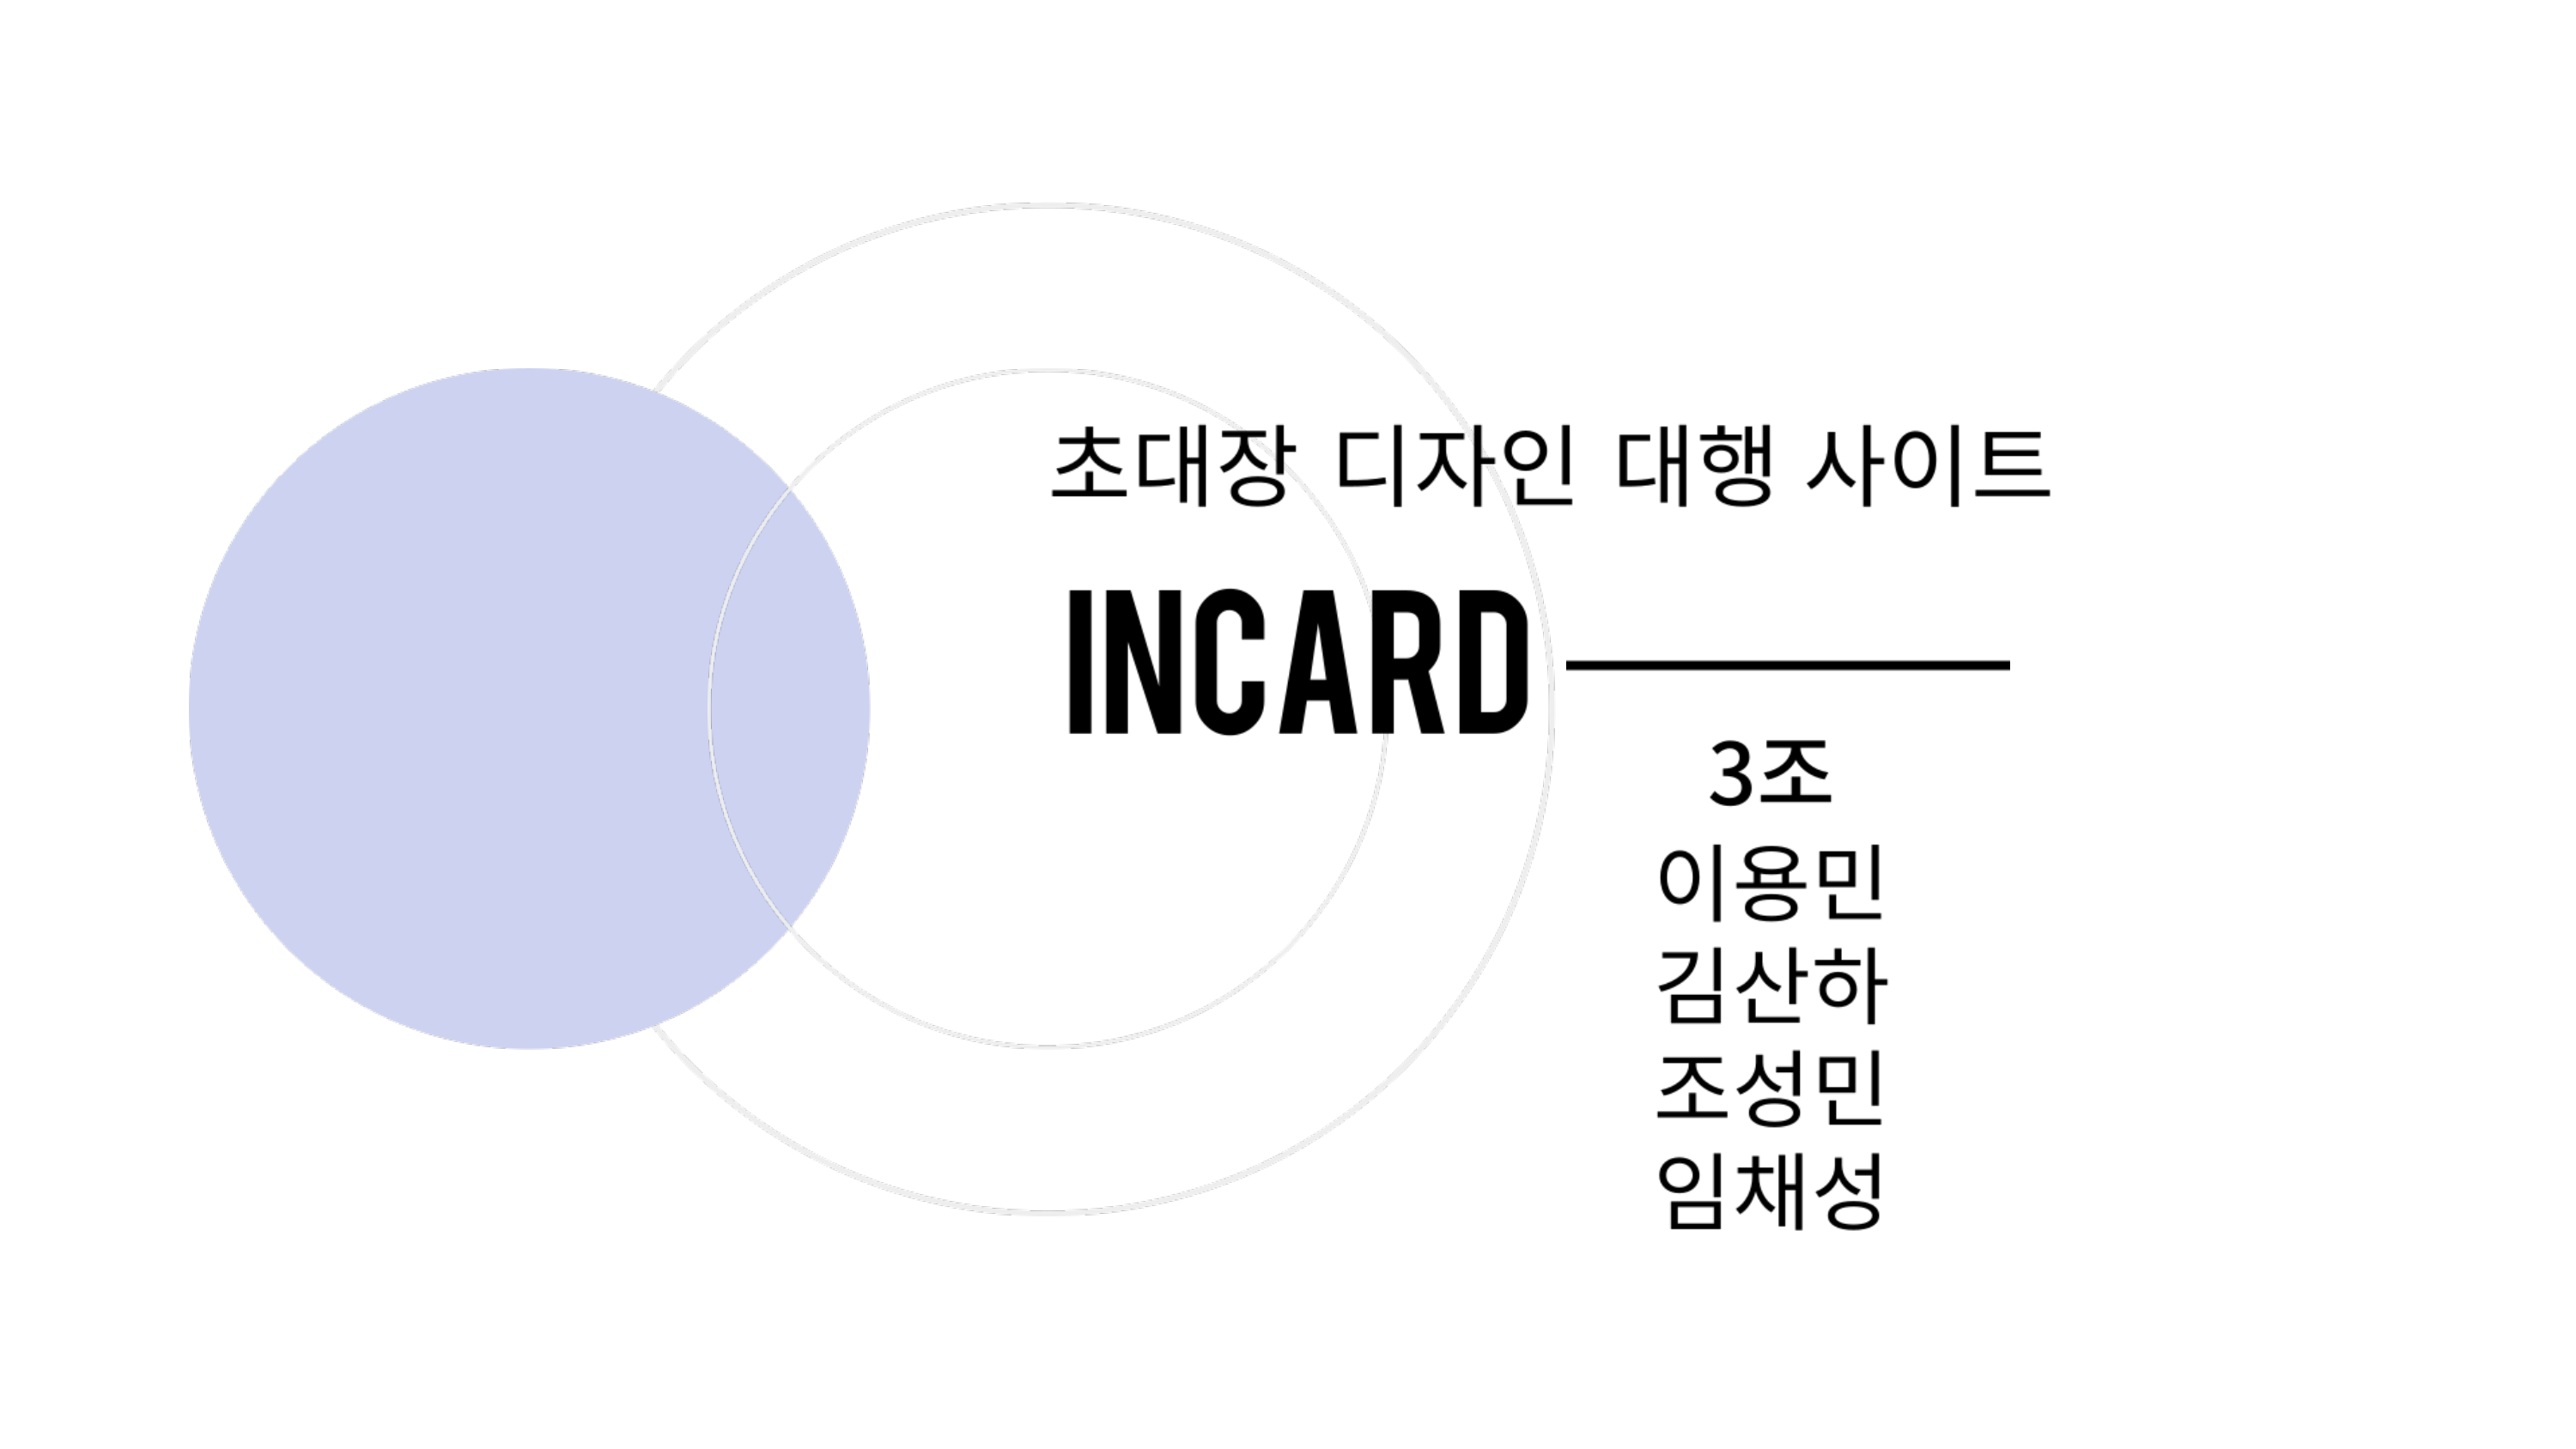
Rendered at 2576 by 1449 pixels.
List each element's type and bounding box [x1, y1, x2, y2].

text_box [540, 202, 1556, 367]
text_box [708, 368, 1389, 1050]
text_box [540, 815, 1442, 1217]
picture [1024, 369, 2146, 1270]
text_box [1565, 646, 2010, 684]
text_box [188, 368, 706, 1050]
